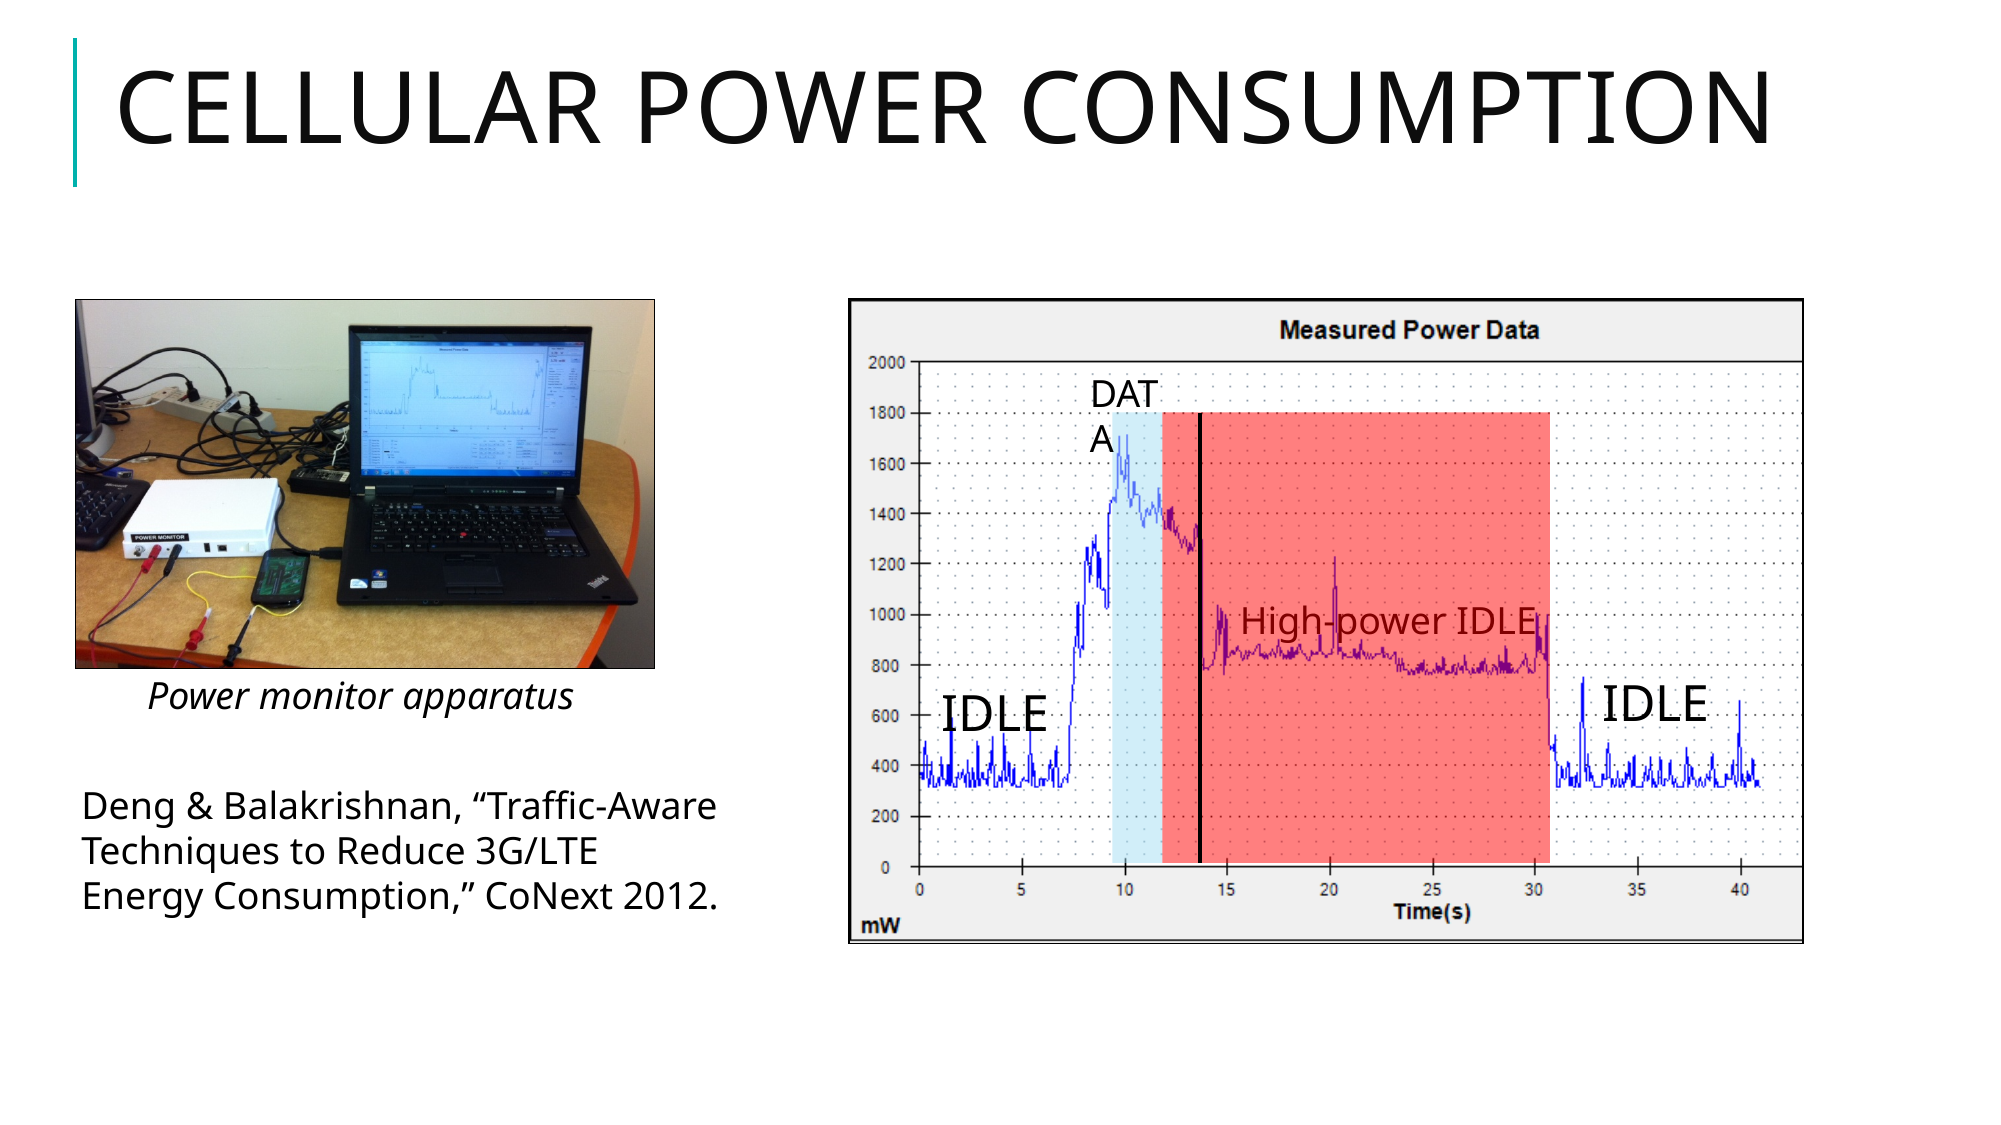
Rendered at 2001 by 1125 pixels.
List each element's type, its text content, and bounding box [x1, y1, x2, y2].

text_box Power monitor apparatus [132, 676, 590, 725]
title Cellular power consumption [99, 59, 1825, 278]
picture [849, 299, 1803, 943]
picture [74, 299, 655, 669]
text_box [926, 663, 1193, 751]
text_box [1206, 663, 1738, 751]
text_box Deng & Balakrishnan, “Traffic-Aware Techniques to Reduce 3G/LTE Energy Consumption,” CoNext 2012. [66, 774, 735, 925]
